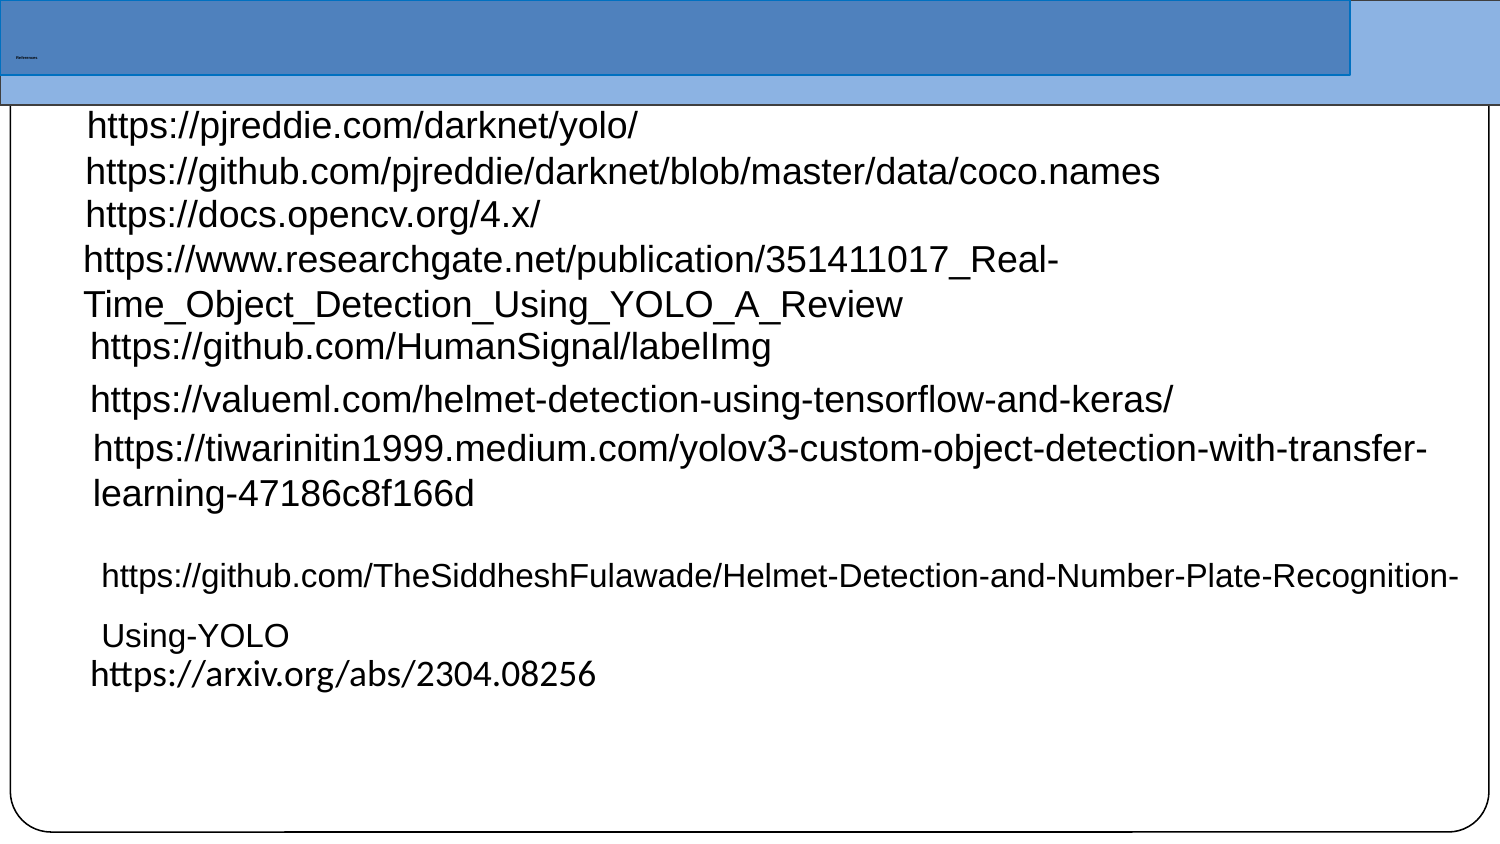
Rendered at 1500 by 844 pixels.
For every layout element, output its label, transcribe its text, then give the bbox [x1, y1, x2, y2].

text_box https://github.com/HumanSignal/labelImg [74, 314, 1063, 360]
text_box https://docs.opencv.org/4.x/ [70, 182, 1150, 227]
text_box https://www.researchgate.net/publication/351411017_Real-Time_Object_Detection_Using_YOLO_A_Review [68, 227, 1481, 308]
text_box https://github.com/pjreddie/darknet/blob/master/data/coco.names [70, 139, 1288, 185]
text_box https://arxiv.org/abs/2304.08256 [75, 641, 1481, 687]
text_box https://pjreddie.com/darknet/yolo/ [71, 93, 660, 139]
text_box https://tiwarinitin1999.medium.com/yolov3-custom-object-detection-with-transfer-learning-47186c8f166d [78, 416, 1500, 497]
text_box https://github.com/TheSiddheshFulawade/Helmet-Detection-and-Number-Plate-Recognition-Using-YOLO [86, 526, 1492, 573]
text_box https://valueml.com/helmet-detection-using-tensorflow-and-keras/ [74, 367, 1481, 414]
title References [0, 0, 1350, 75]
